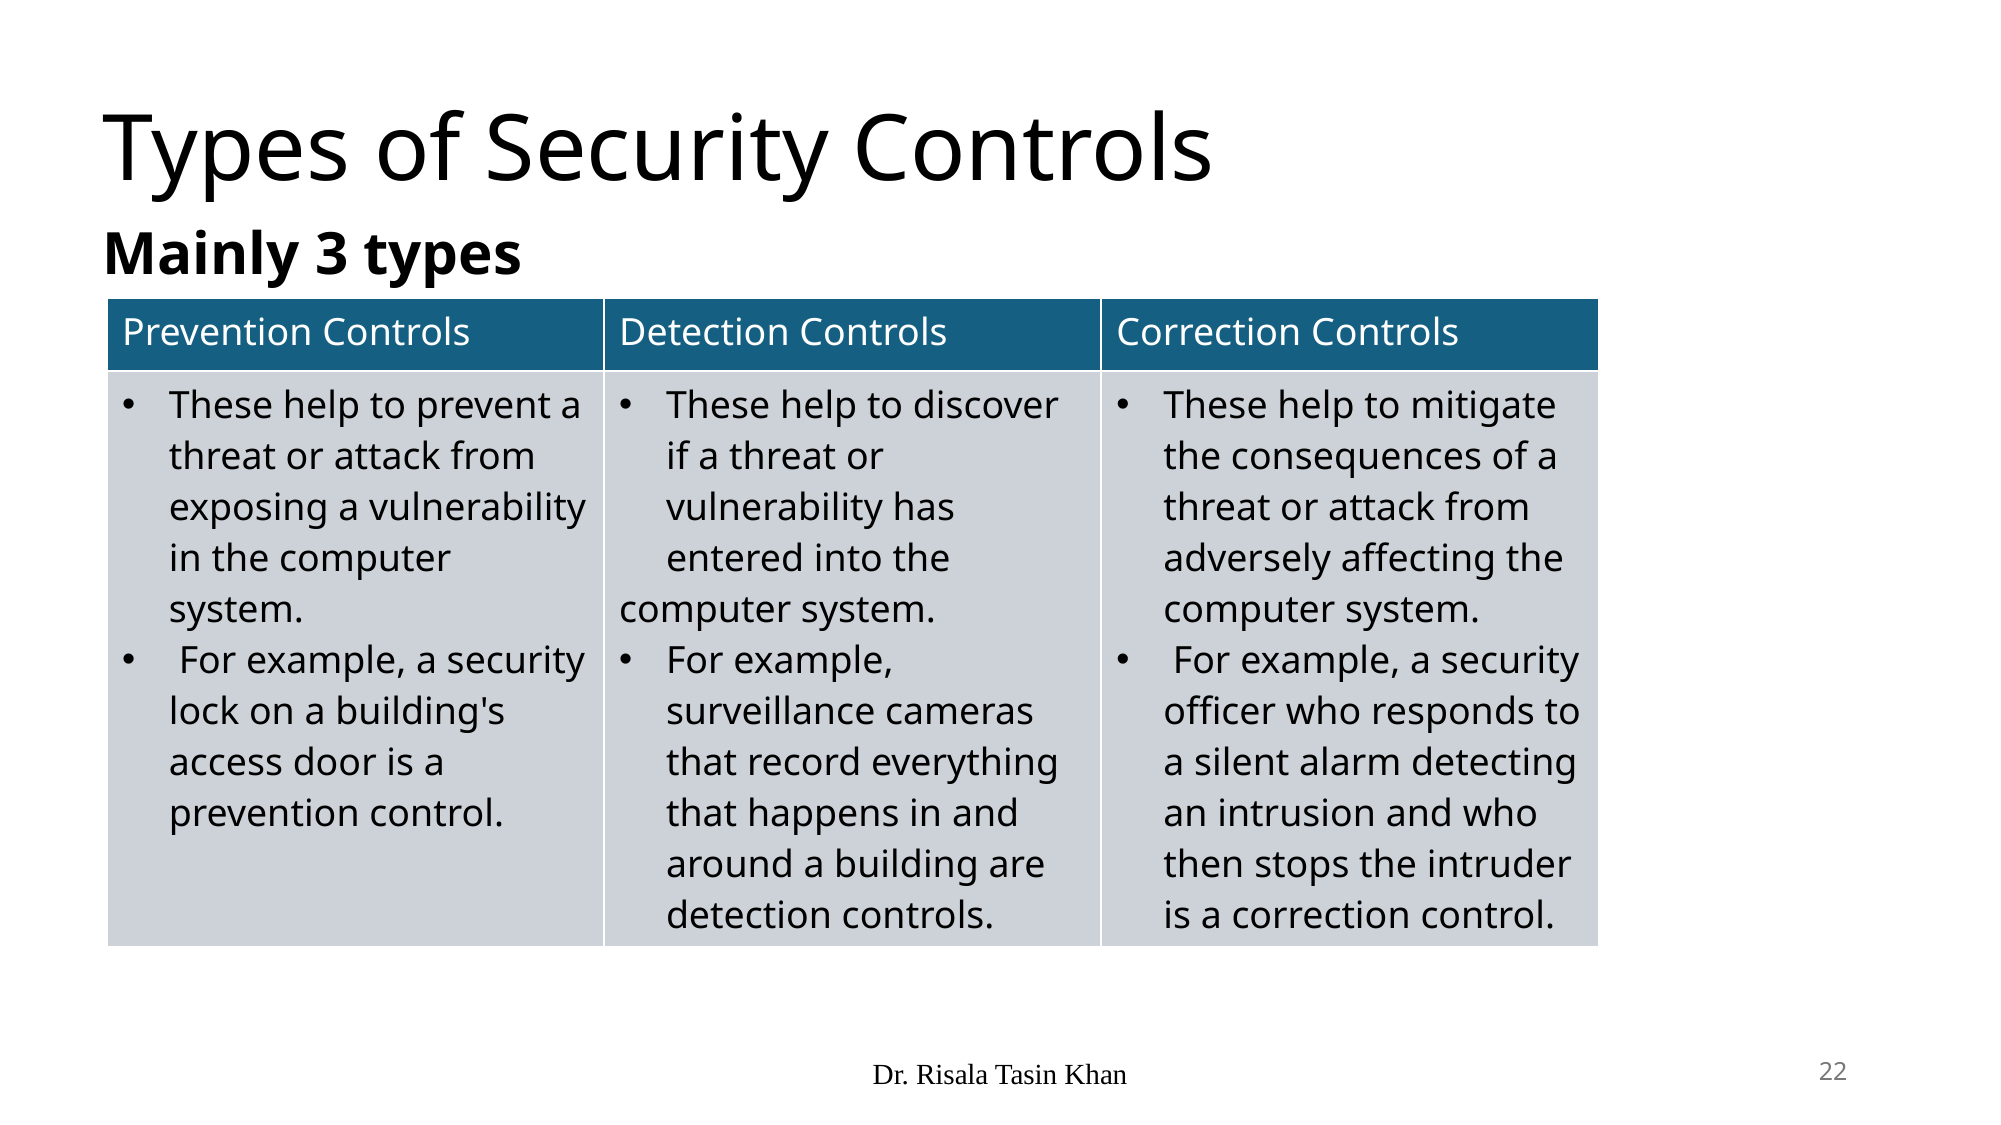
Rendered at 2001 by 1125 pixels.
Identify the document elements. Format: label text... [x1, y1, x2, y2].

slide_number 22 [1412, 1042, 1863, 1103]
table_cell These help to discover if a threat or vulnerability has entered into the computer system. For example, surveillance cameras that record everything that happens in and around a building are detection controls. [605, 372, 1100, 946]
table_cell These help to mitigate the consequences of a threat or attack from adversely affecting the computer system. For example, a security officer who responds to a silent alarm detecting an intrusion and who then stops the intruder is a correction control. [1102, 372, 1598, 946]
footer Dr. Risala Tasin Khan [662, 1042, 1338, 1103]
list Mainly 3 types [87, 216, 1522, 992]
table_cell These help to prevent a threat or attack from exposing a vulnerability in the computer system. For example, a security lock on a building's access door is a prevention control. [108, 372, 603, 946]
title Types of Security Controls [87, 42, 1498, 216]
table_header Correction Controls [1102, 299, 1598, 370]
table_header Detection Controls [605, 299, 1100, 370]
table_header Prevention Controls [108, 299, 603, 370]
